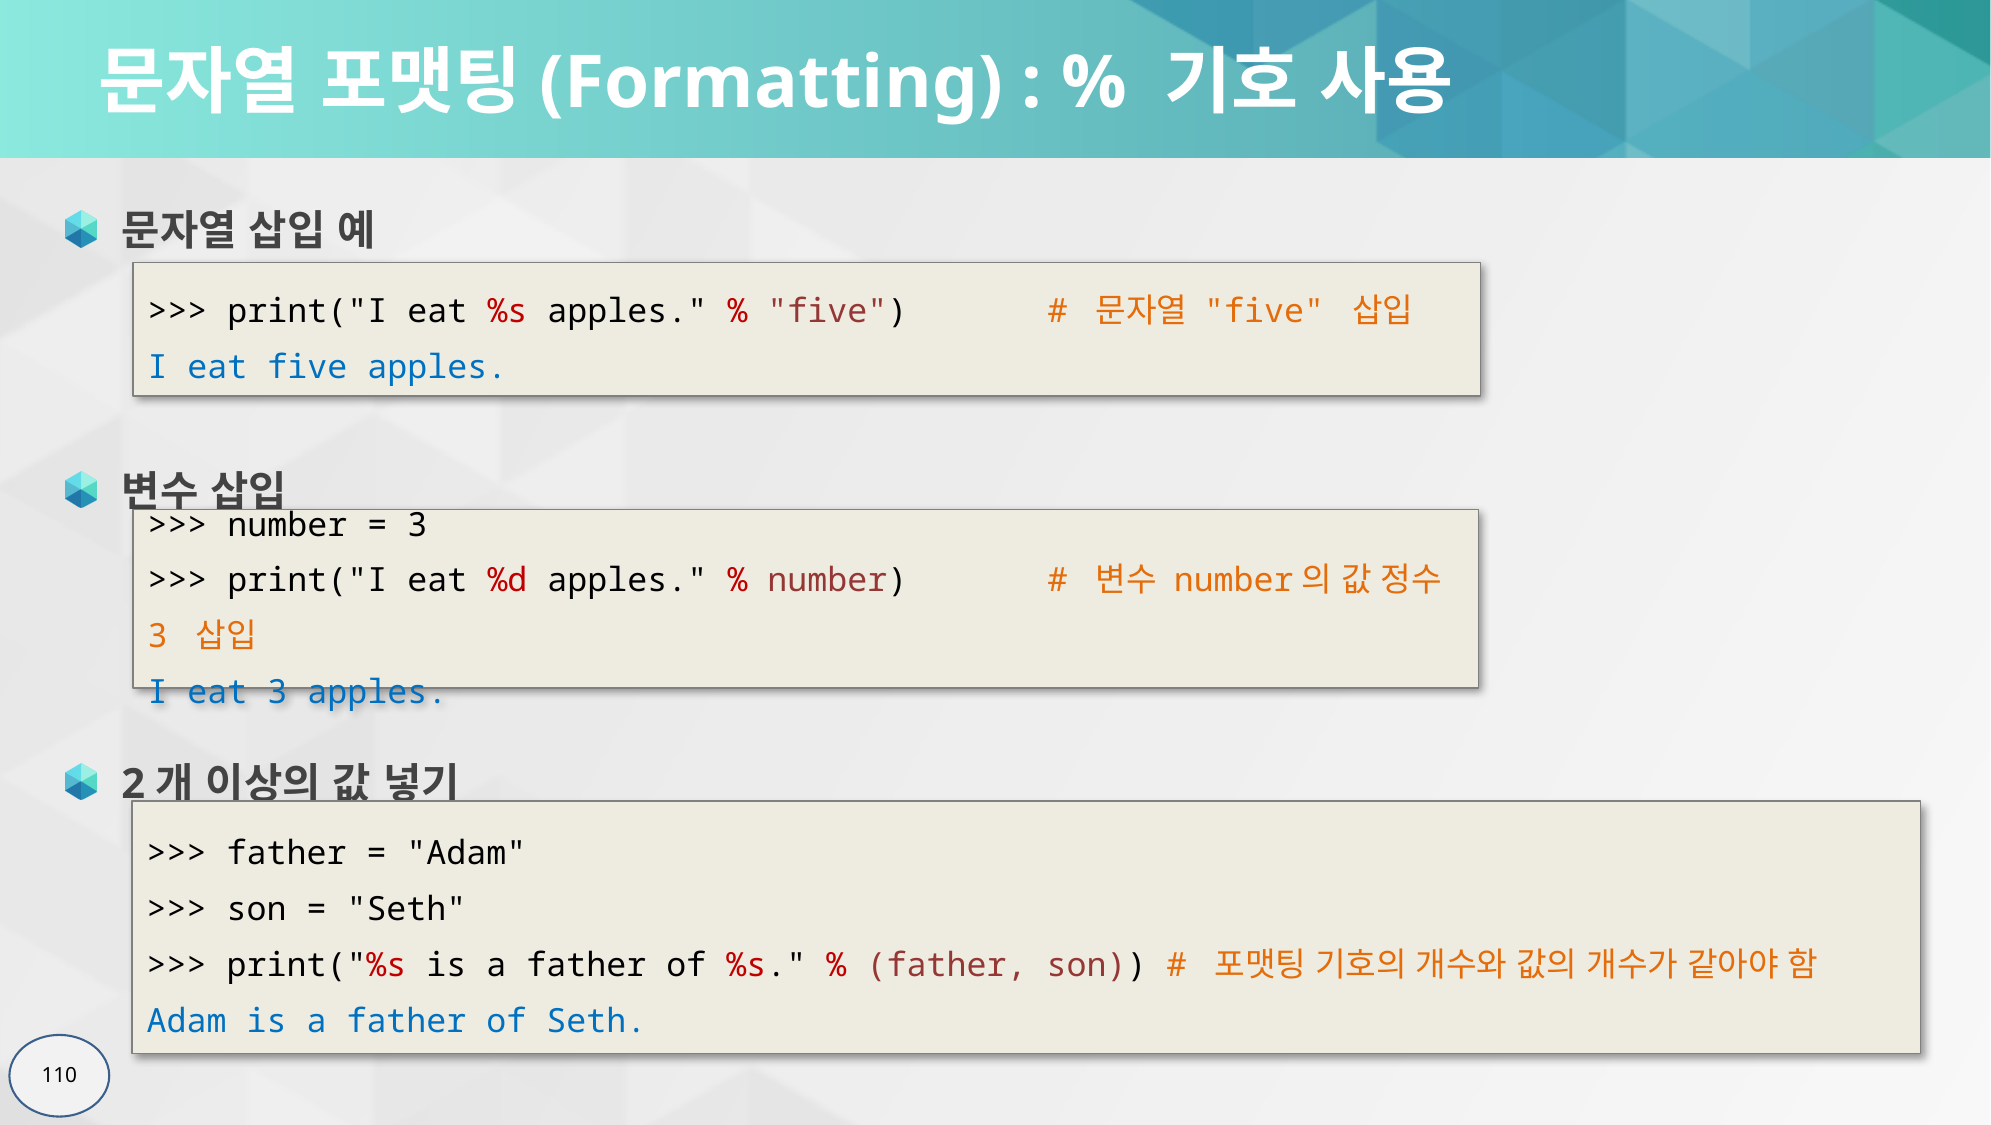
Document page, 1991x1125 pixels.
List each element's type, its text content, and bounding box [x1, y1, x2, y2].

list 문자열 삽입 예 변수 삽입 2개 이상의 값 넣기 [50, 196, 1929, 1079]
text_box >>> father = "Adam" >>> son = "Seth" >>> print("%s is a father of %s." % (father, son)) # 포맷팅 기호의 개수와 값의 개수가 같아야 함 Adam is a father of Seth. [130, 799, 1923, 1056]
text_box >>> print("I eat %s apples." % "five") # 문자열 "five" 삽입 I eat five apples. [131, 261, 1482, 398]
picture [0, 0, 1991, 1125]
text_box >>> number = 3 >>> print("I eat %d apples." % number) # 변수 number의 값 정수 3 삽입 I eat 3 apples. [131, 507, 1480, 690]
title 문자열 포맷팅(Formatting) : % 기호 사용 [83, 0, 1681, 158]
